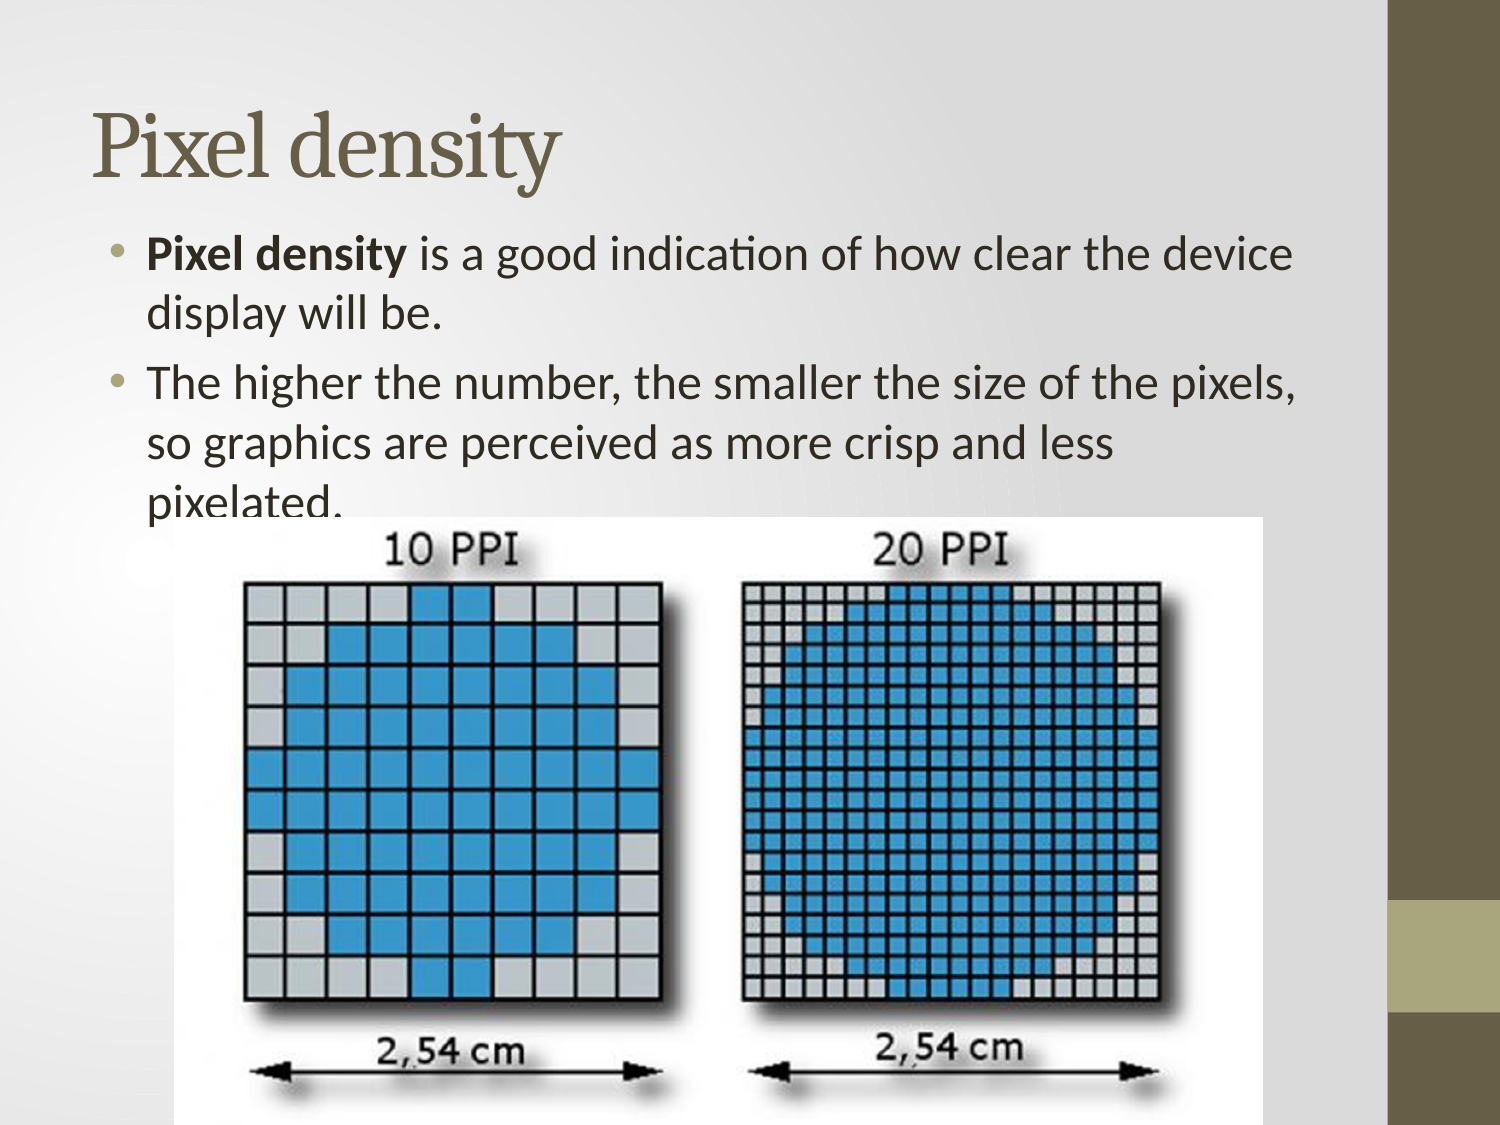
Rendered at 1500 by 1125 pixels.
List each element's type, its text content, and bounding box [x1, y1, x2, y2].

picture [174, 516, 1263, 1125]
title Pixel density [75, 45, 1325, 212]
list Pixel density is a good indication of how clear the device display will be. The higher the number, the smaller the size of the pixels, so graphics are perceived as more crisp and less pixelated. [75, 212, 1350, 1000]
